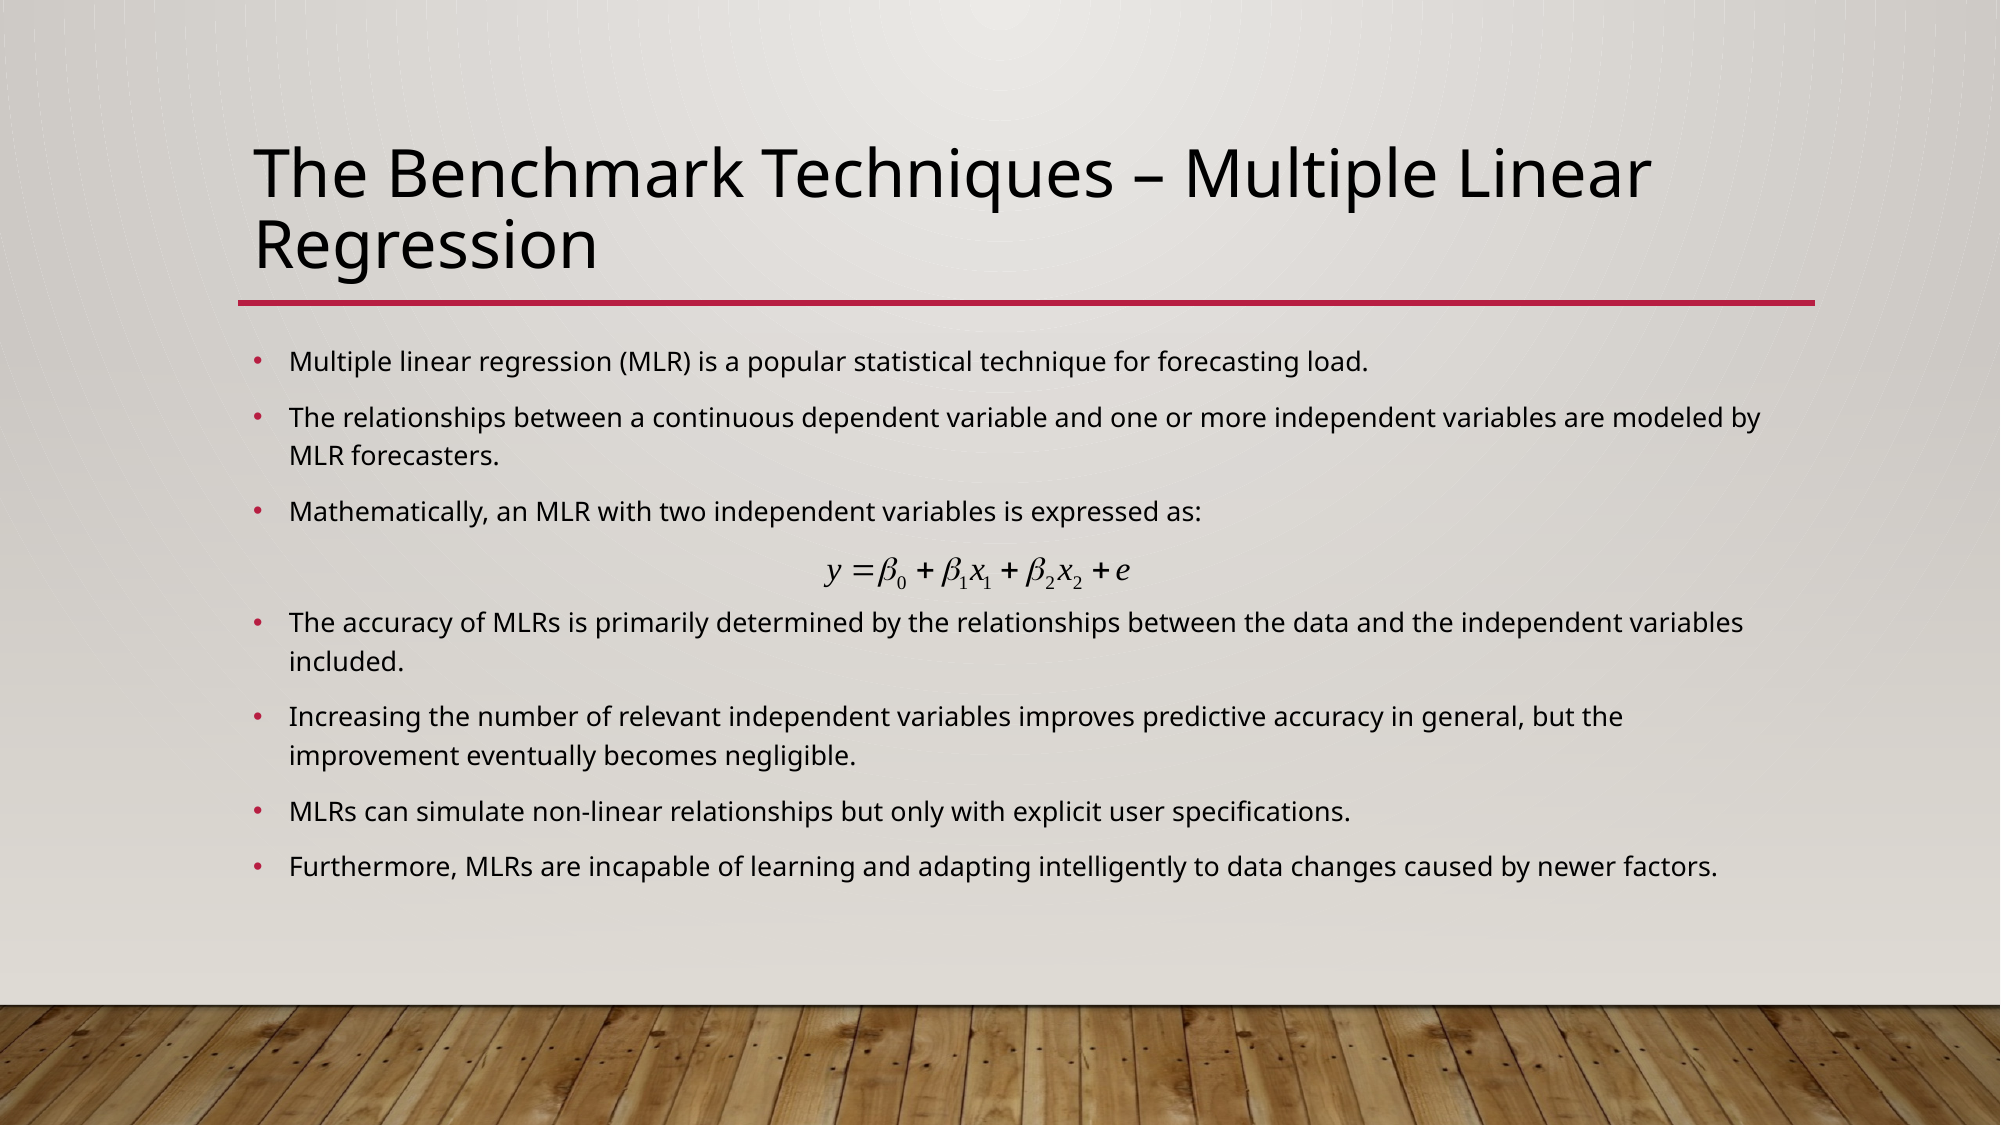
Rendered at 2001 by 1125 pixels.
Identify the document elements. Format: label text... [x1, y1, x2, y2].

picture [0, 1005, 2000, 1125]
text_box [817, 546, 1135, 598]
title The Benchmark Techniques – Multiple Linear Regression [238, 131, 1814, 305]
list Multiple linear regression (MLR) is a popular statistical technique for forecasting load. The relationships between a continuous dependent variable and one or more independent variables are modeled by MLR forecasters. Mathematically, an MLR with two independent variables is expressed as: The accuracy of MLRs is primarily determined by the relationships between the data and the independent variables included. Increasing the number of relevant independent variables improves predictive accuracy in general, but the improvement eventually becomes negligible. MLRs can simulate non-linear relationships but only with explicit user specifications. Furthermore, MLRs are incapable of learning and adapting intelligently to data changes caused by newer factors. [238, 330, 1814, 897]
